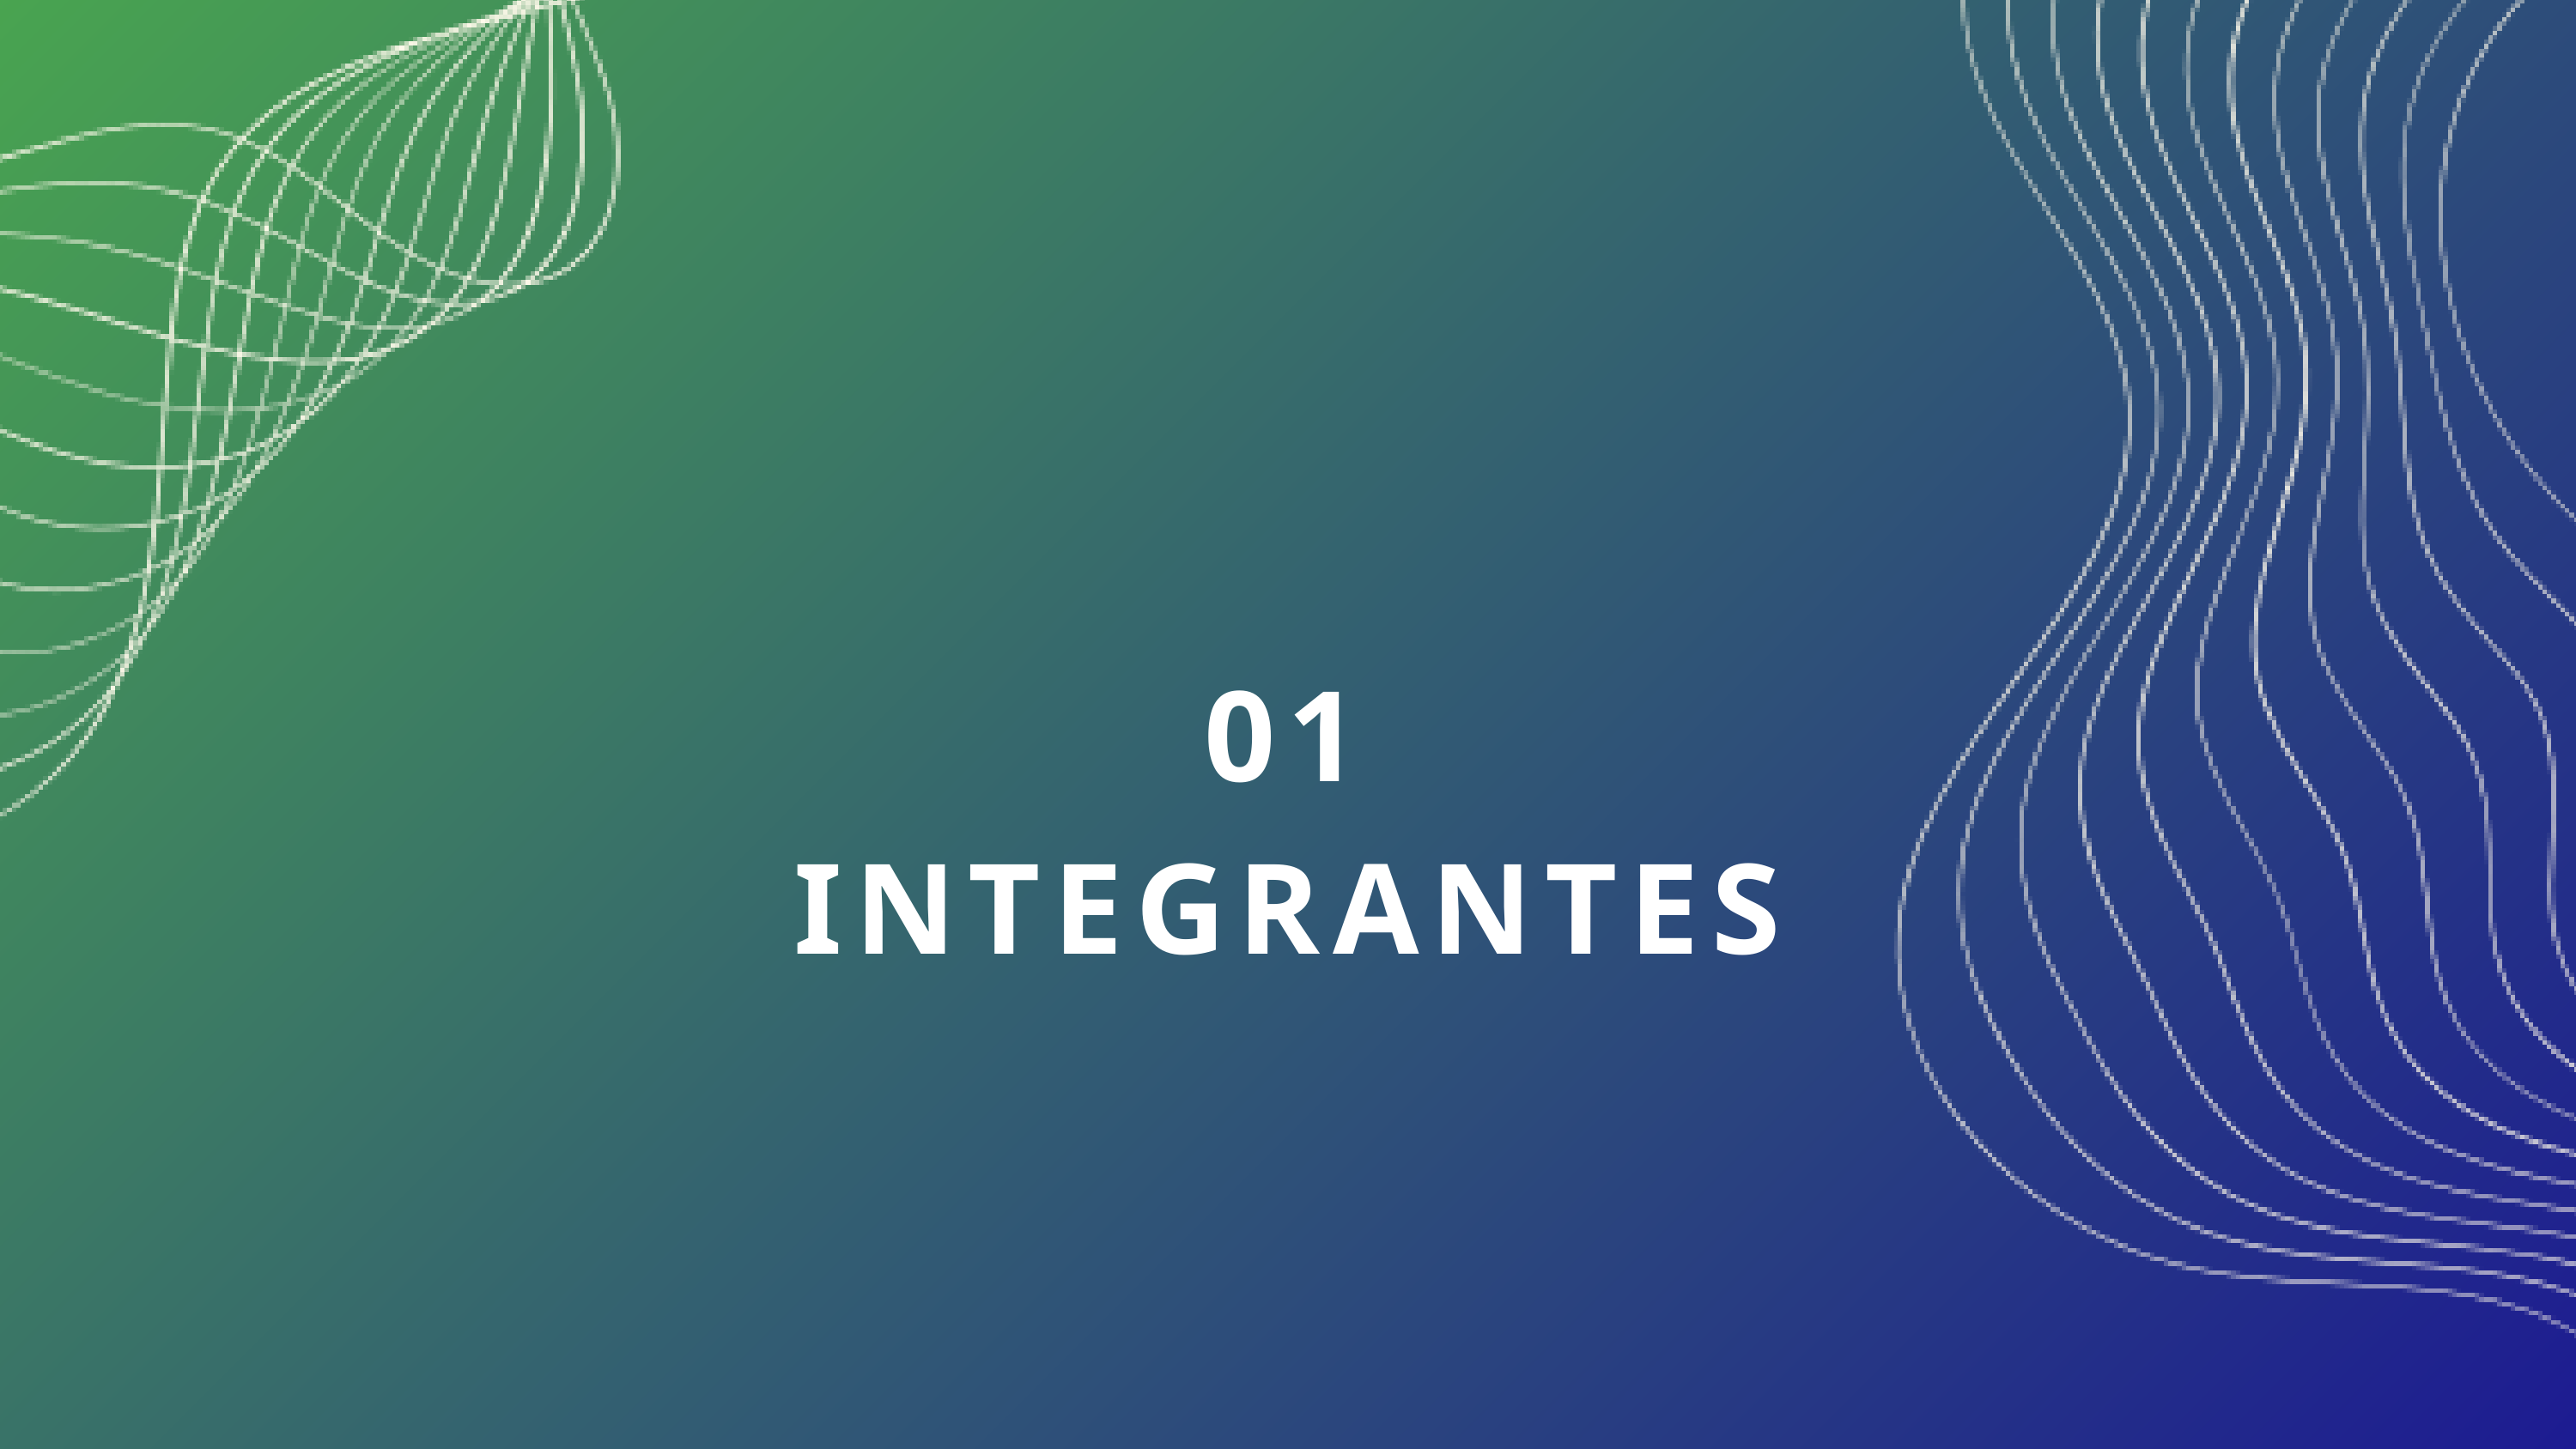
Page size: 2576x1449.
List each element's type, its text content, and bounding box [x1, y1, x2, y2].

text_box [1893, 0, 2576, 1449]
text_box [0, 0, 1081, 844]
text_box 01 INTEGRANTES [714, 634, 1862, 979]
